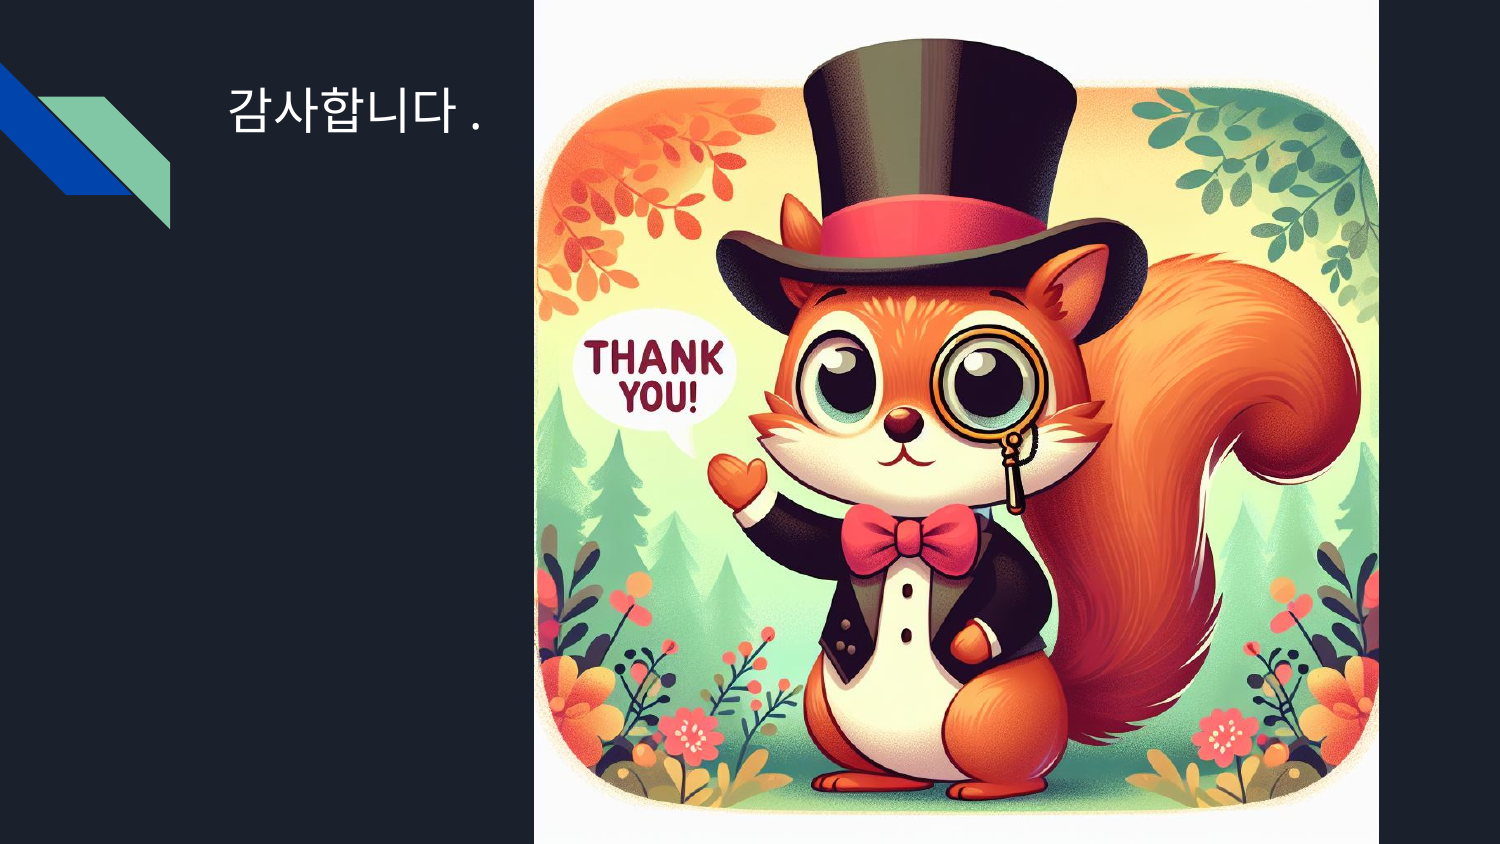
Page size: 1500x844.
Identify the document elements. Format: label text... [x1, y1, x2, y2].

title 감사합니다. [212, 64, 529, 215]
picture [534, 0, 1379, 844]
